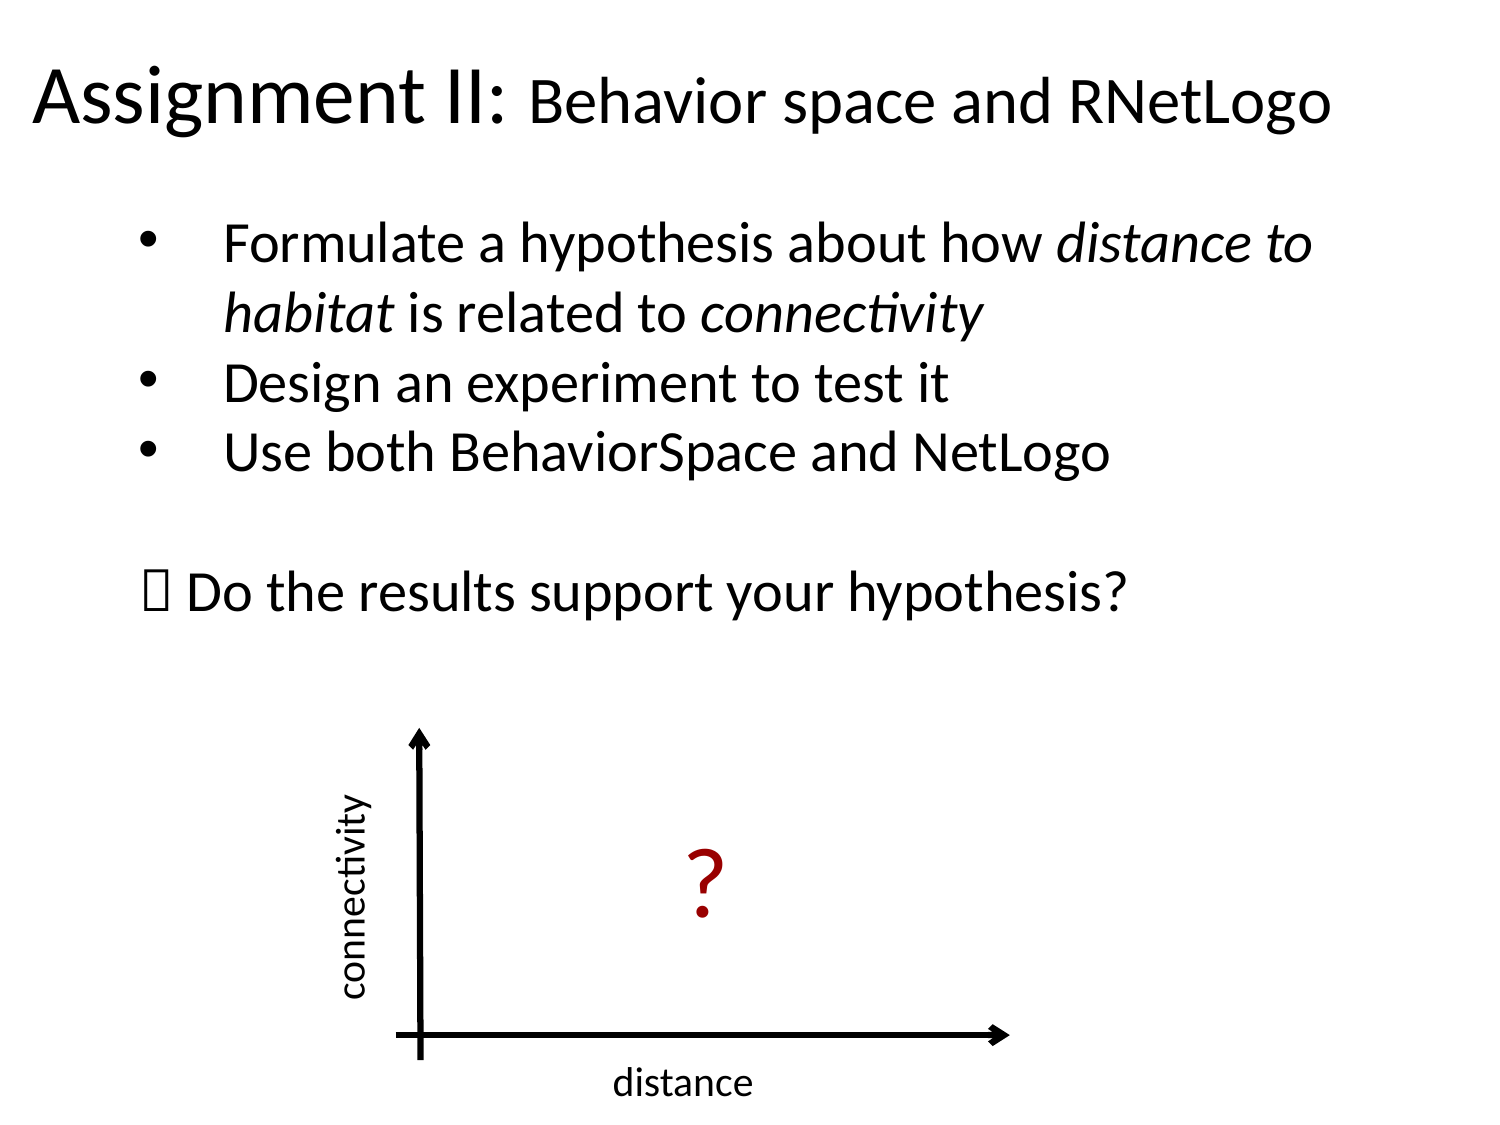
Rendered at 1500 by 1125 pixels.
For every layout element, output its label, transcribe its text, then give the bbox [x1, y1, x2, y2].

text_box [315, 727, 1011, 1113]
text_box Assignment II: Behavior space and RNetLogo [17, 33, 1500, 148]
text_box Formulate a hypothesis about how distance to habitat is related to connectivity Design an experiment to test it Use both BehaviorSpace and NetLogo  Do the results support your hypothesis? [123, 196, 1424, 631]
